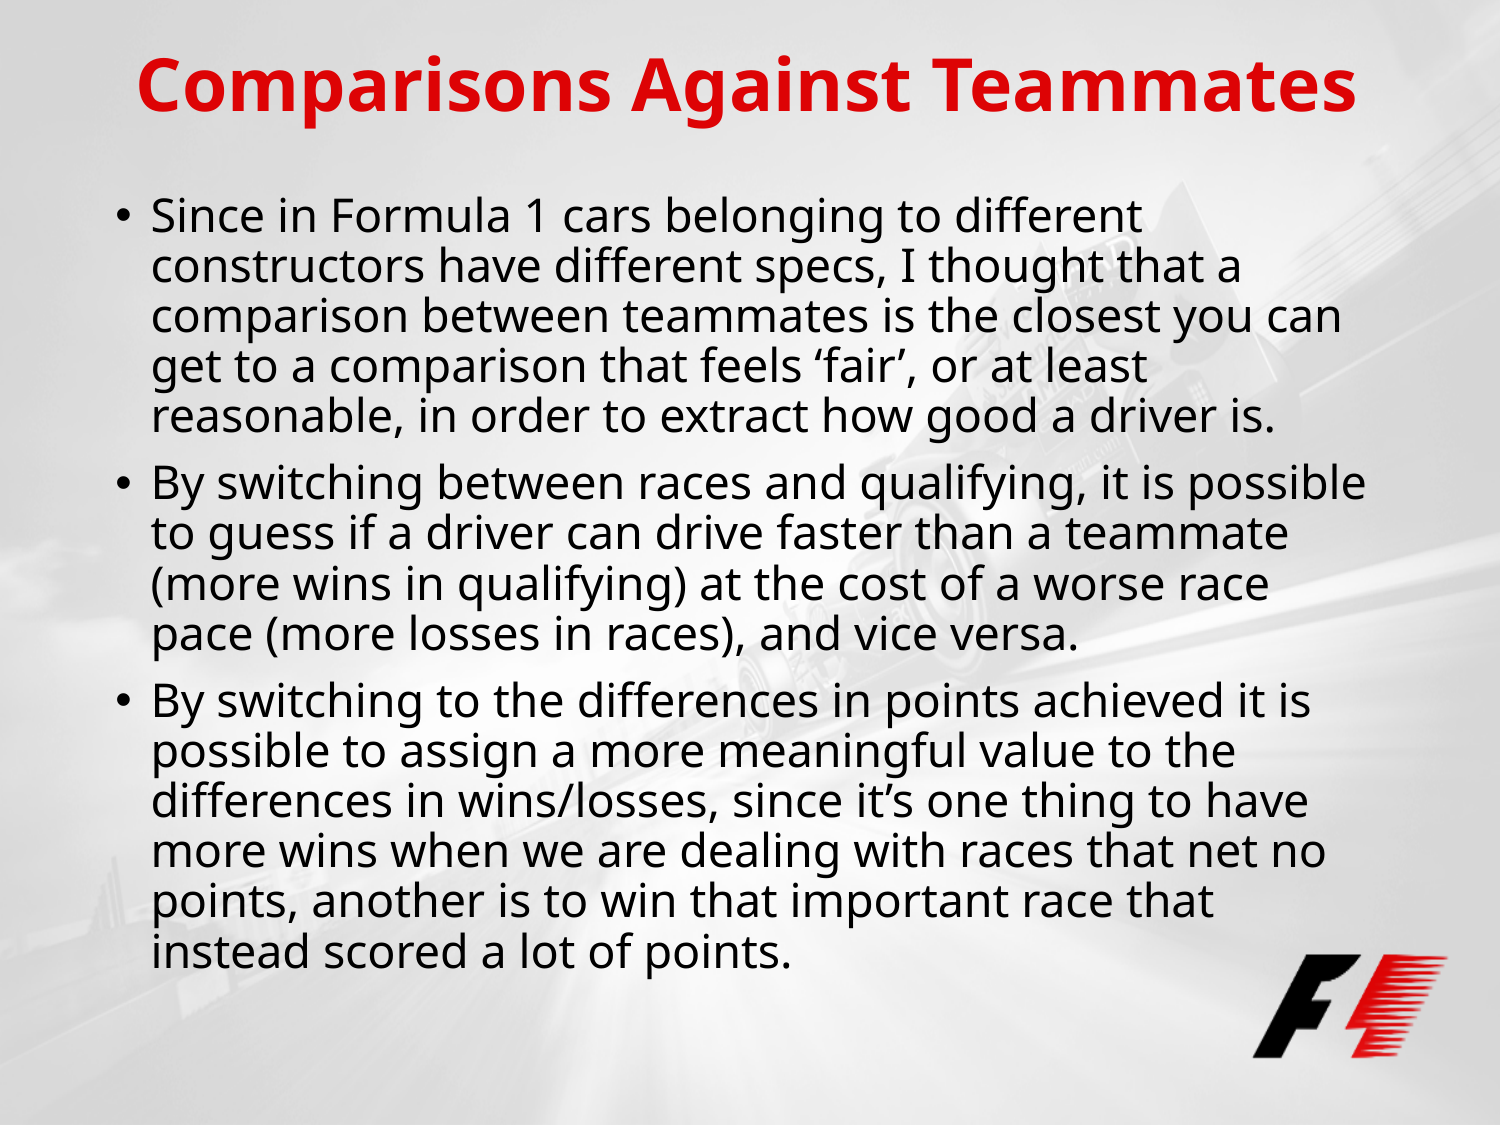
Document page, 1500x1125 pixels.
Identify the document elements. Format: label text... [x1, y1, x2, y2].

picture [0, 0, 1500, 1125]
list Since in Formula 1 cars belonging to different constructors have different specs, I thought that a comparison between teammates is the closest you can get to a comparison that feels ‘fair’, or at least reasonable, in order to extract how good a driver is. By switching between races and qualifying, it is possible to guess if a driver can drive faster than a teammate (more wins in qualifying) at the cost of a worse race pace (more losses in races), and vice versa. By switching to the differences in points achieved it is possible to assign a more meaningful value to the differences in wins/losses, since it’s one thing to have more wins when we are dealing with races that net no points, another is to win that important race that instead scored a lot of points. [100, 184, 1395, 1000]
title Comparisons Against Teammates [100, 30, 1395, 144]
